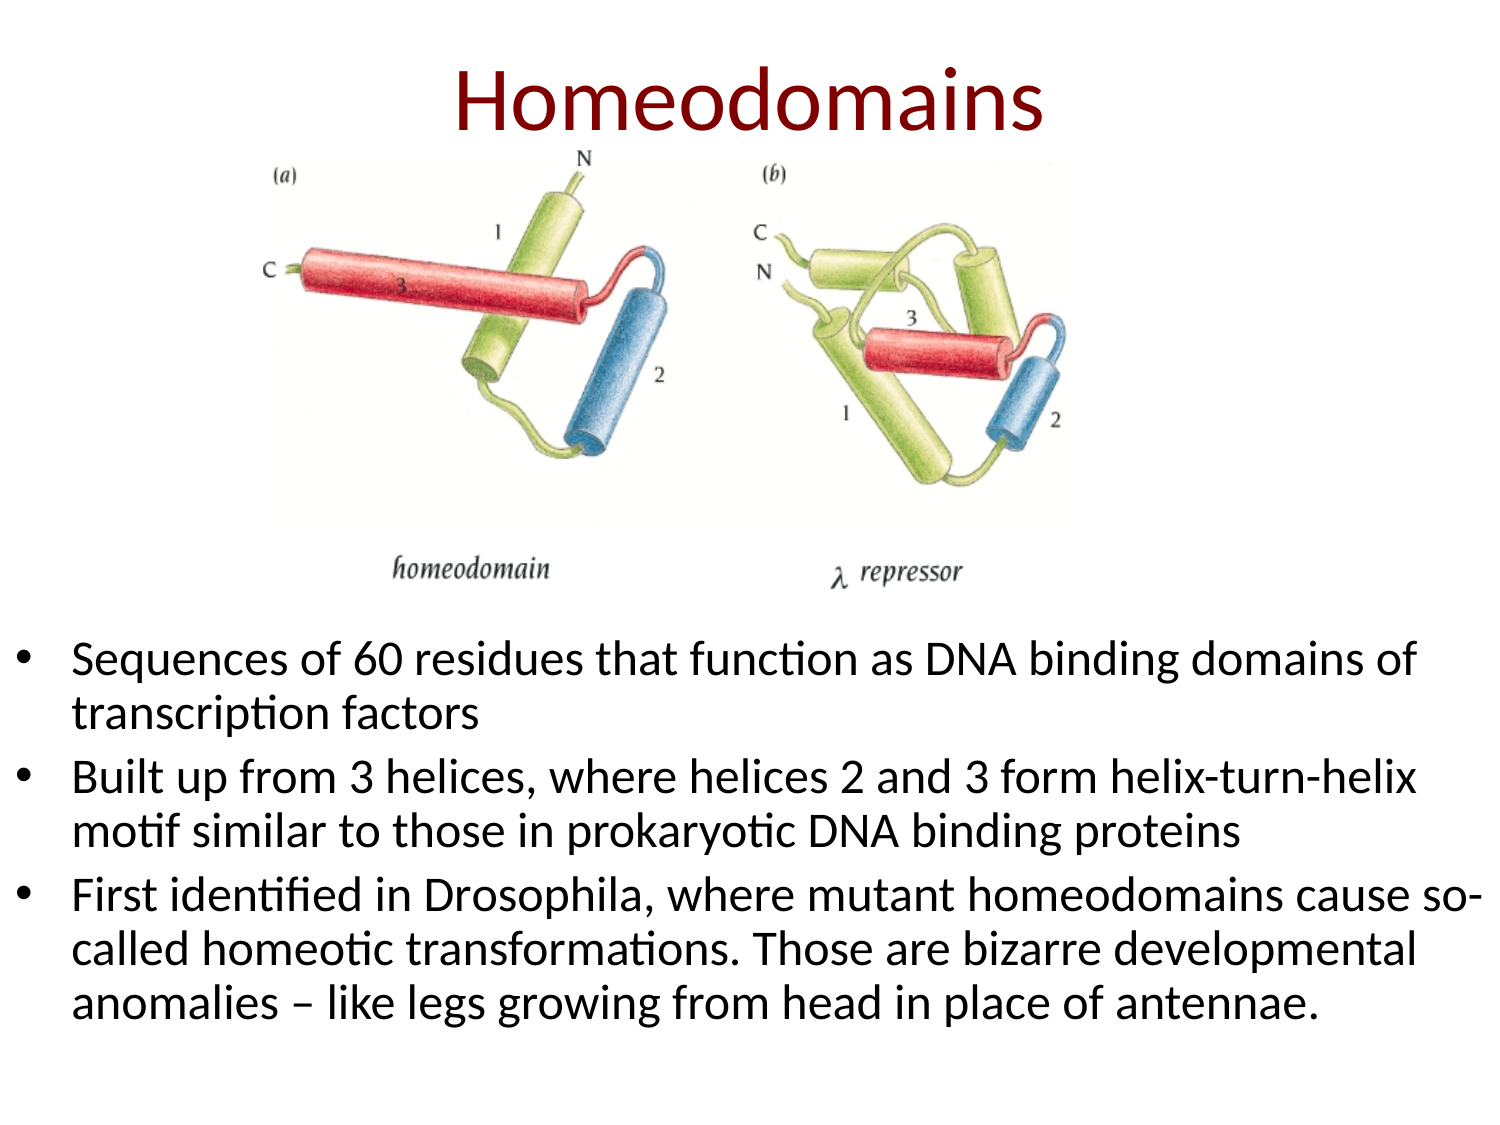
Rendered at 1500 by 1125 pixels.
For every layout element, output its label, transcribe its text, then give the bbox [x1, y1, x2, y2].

picture [262, 149, 1076, 662]
list Sequences of 60 residues that function as DNA binding domains of transcription factors Built up from 3 helices, where helices 2 and 3 form helix-turn-helix motif similar to those in prokaryotic DNA binding proteins First identified in Drosophila, where mutant homeodomains cause so-called homeotic transformations. Those are bizarre developmental anomalies – like legs growing from head in place of antennae. [0, 624, 1500, 1050]
title Homeodomains [112, 0, 1388, 188]
